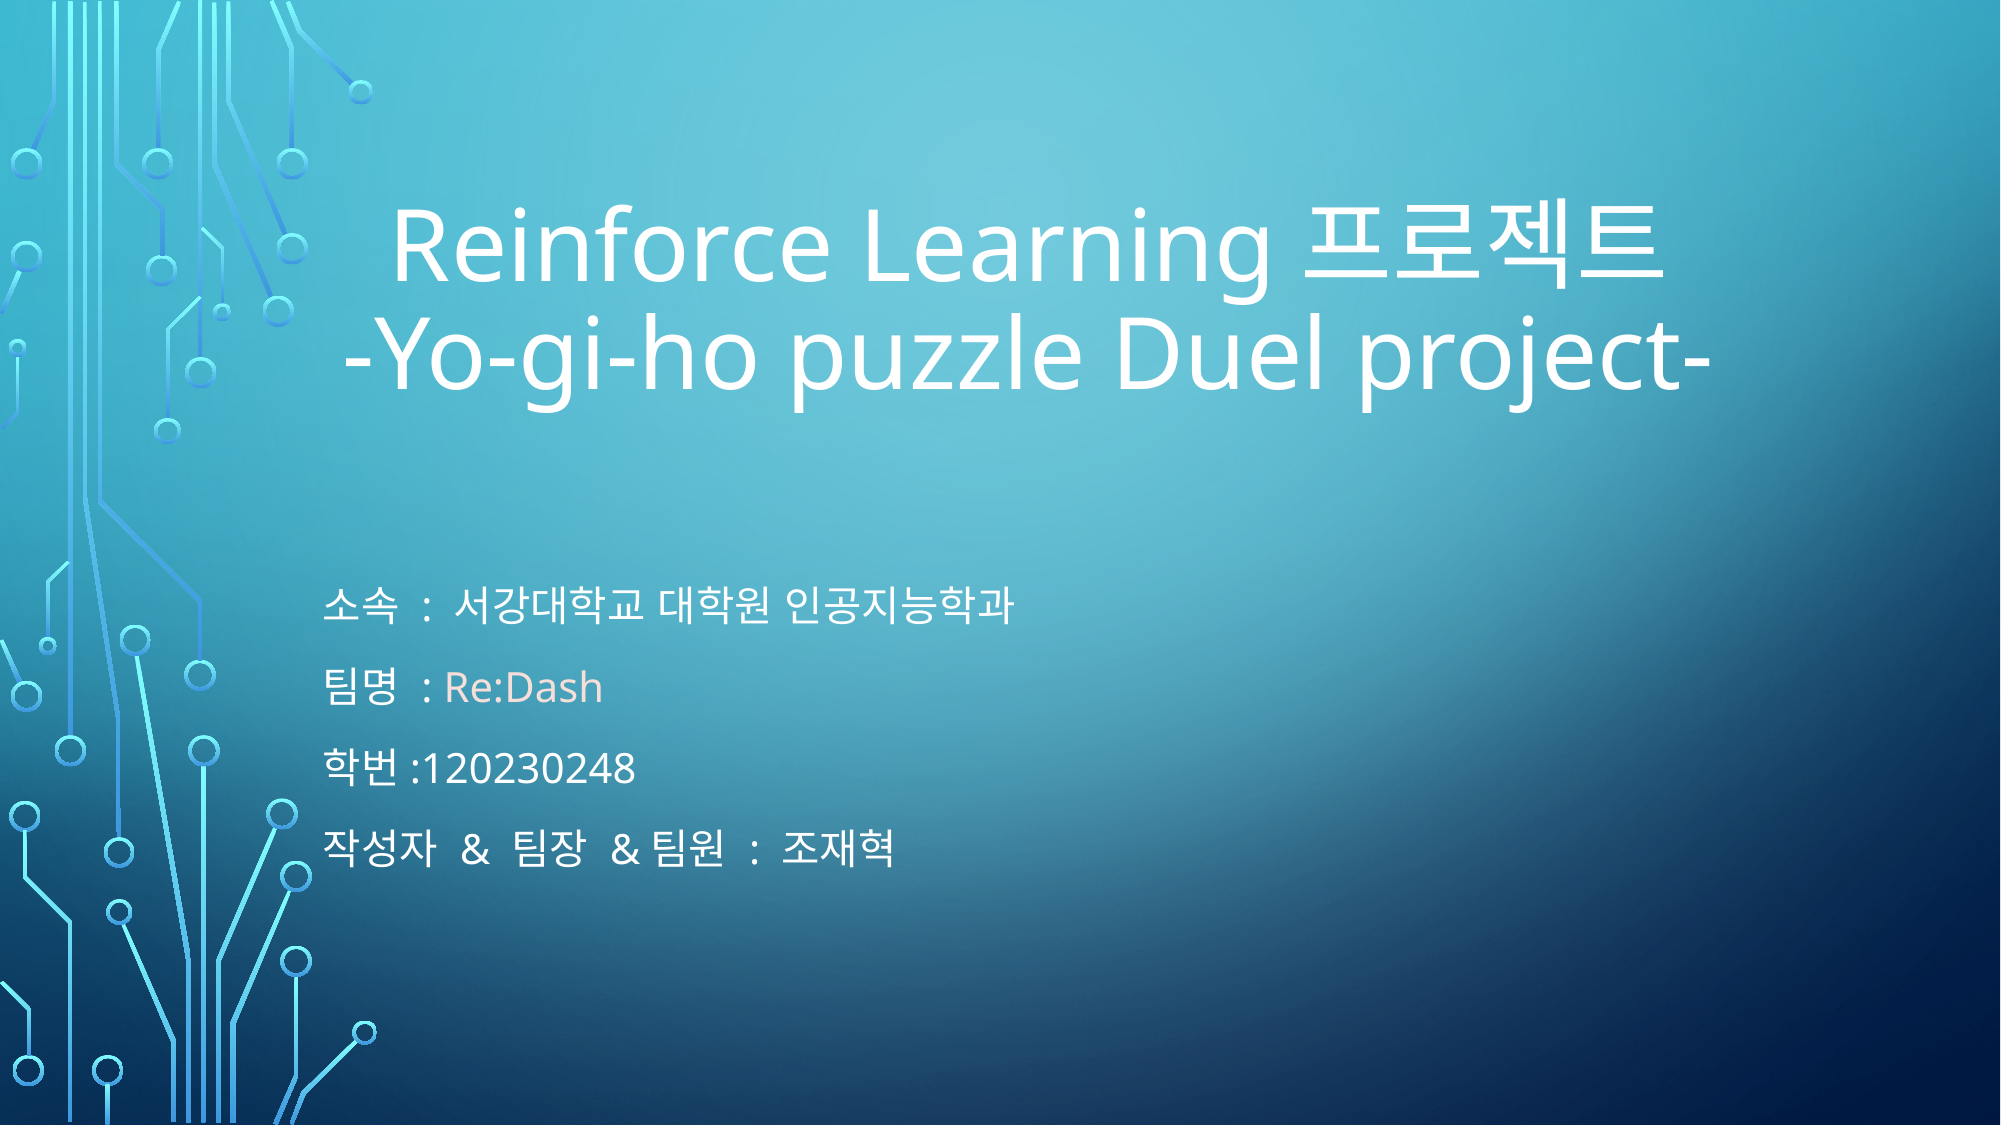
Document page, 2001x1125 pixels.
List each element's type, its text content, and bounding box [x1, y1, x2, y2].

title Reinforce Learning프로젝트 -Yo-gi-ho puzzle Duel project- [307, 184, 1750, 419]
subtitle 소속 : 서강대학교 대학원 인공지능학과 팀명 : Re:Dash 학번:120230248 작성자 & 팀장 &팀원 : 조재혁 [307, 562, 1750, 893]
